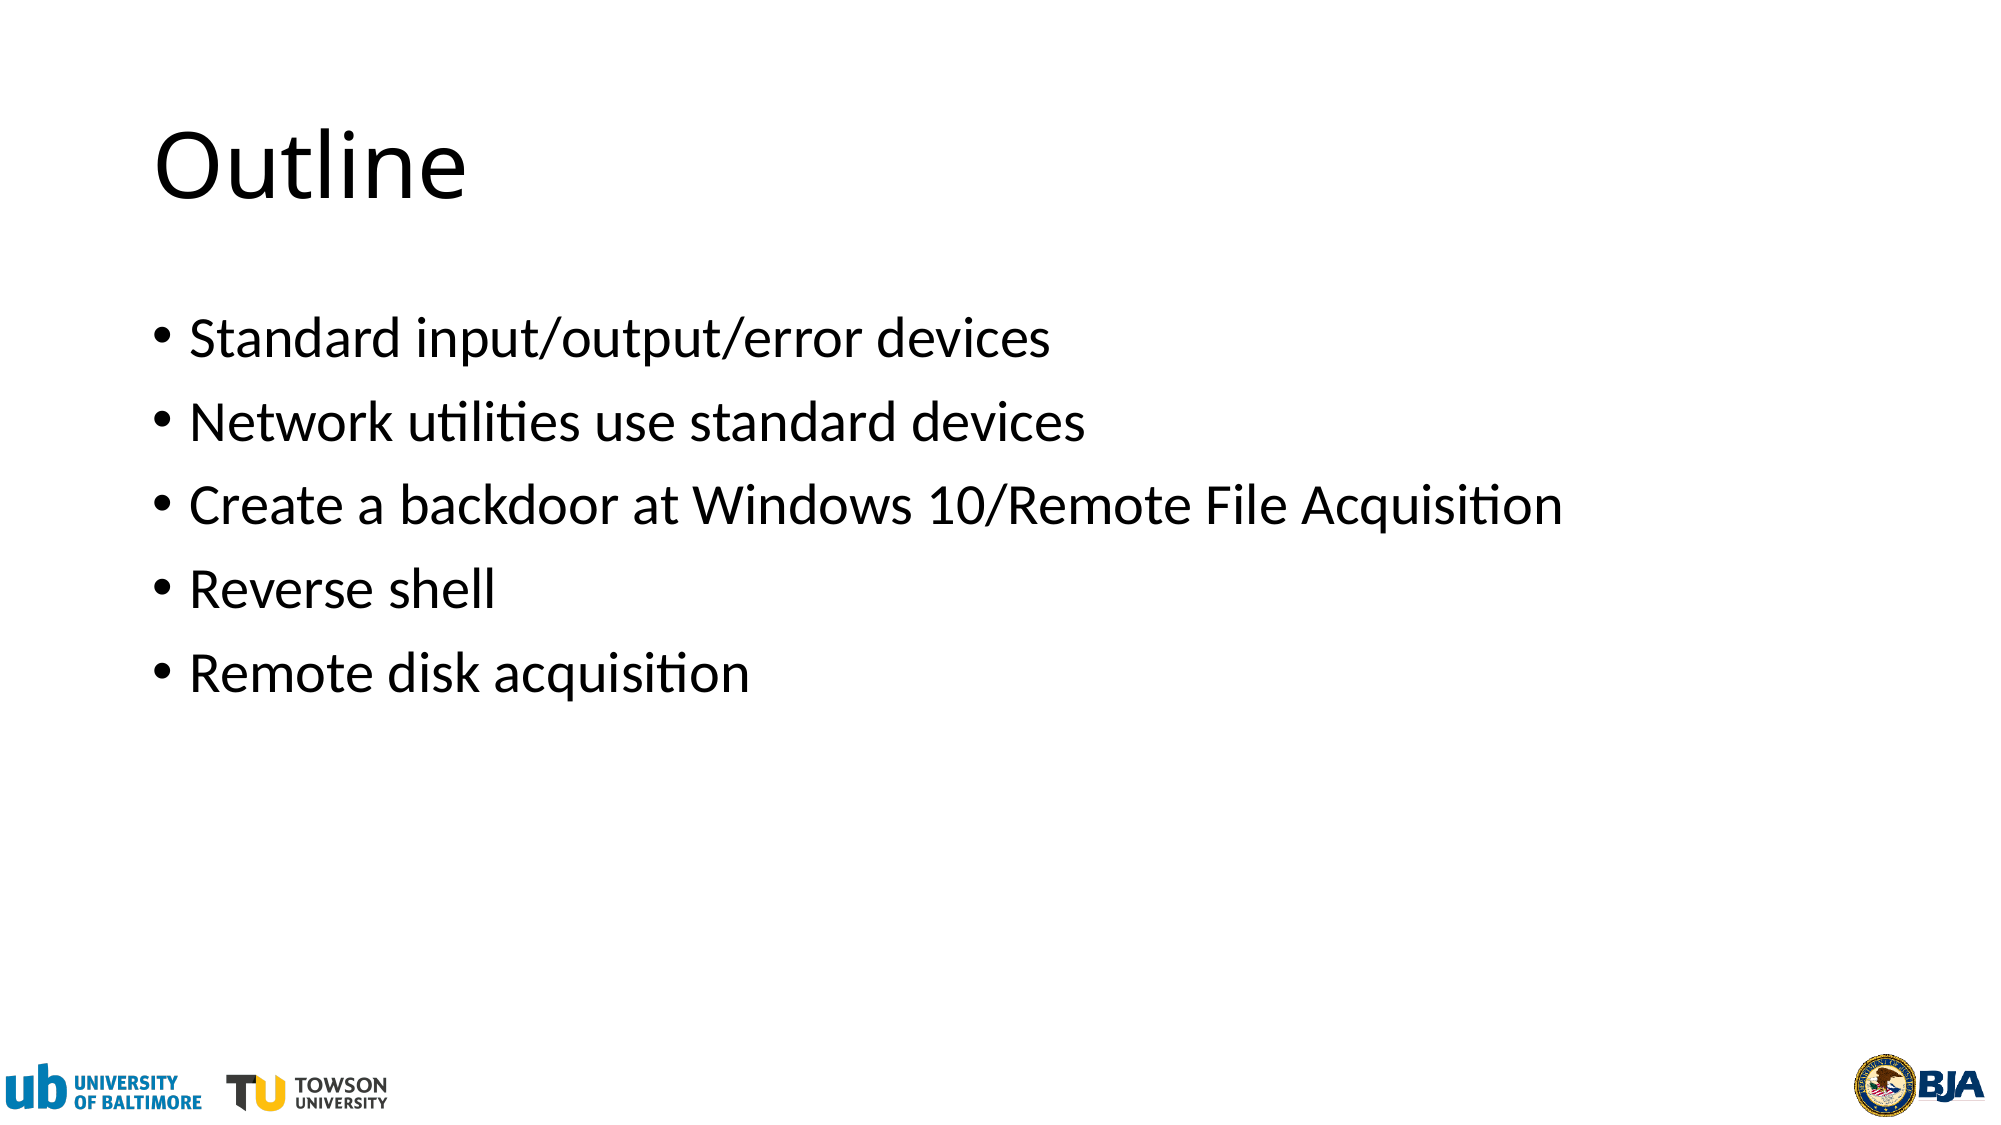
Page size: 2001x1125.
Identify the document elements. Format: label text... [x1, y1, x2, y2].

picture [1854, 1054, 1986, 1117]
title Outline [137, 59, 1863, 278]
list Standard input/output/error devices Network utilities use standard devices Create a backdoor at Windows 10/Remote File Acquisition Reverse shell Remote disk acquisition [137, 299, 1863, 1014]
picture [0, 1031, 407, 1125]
